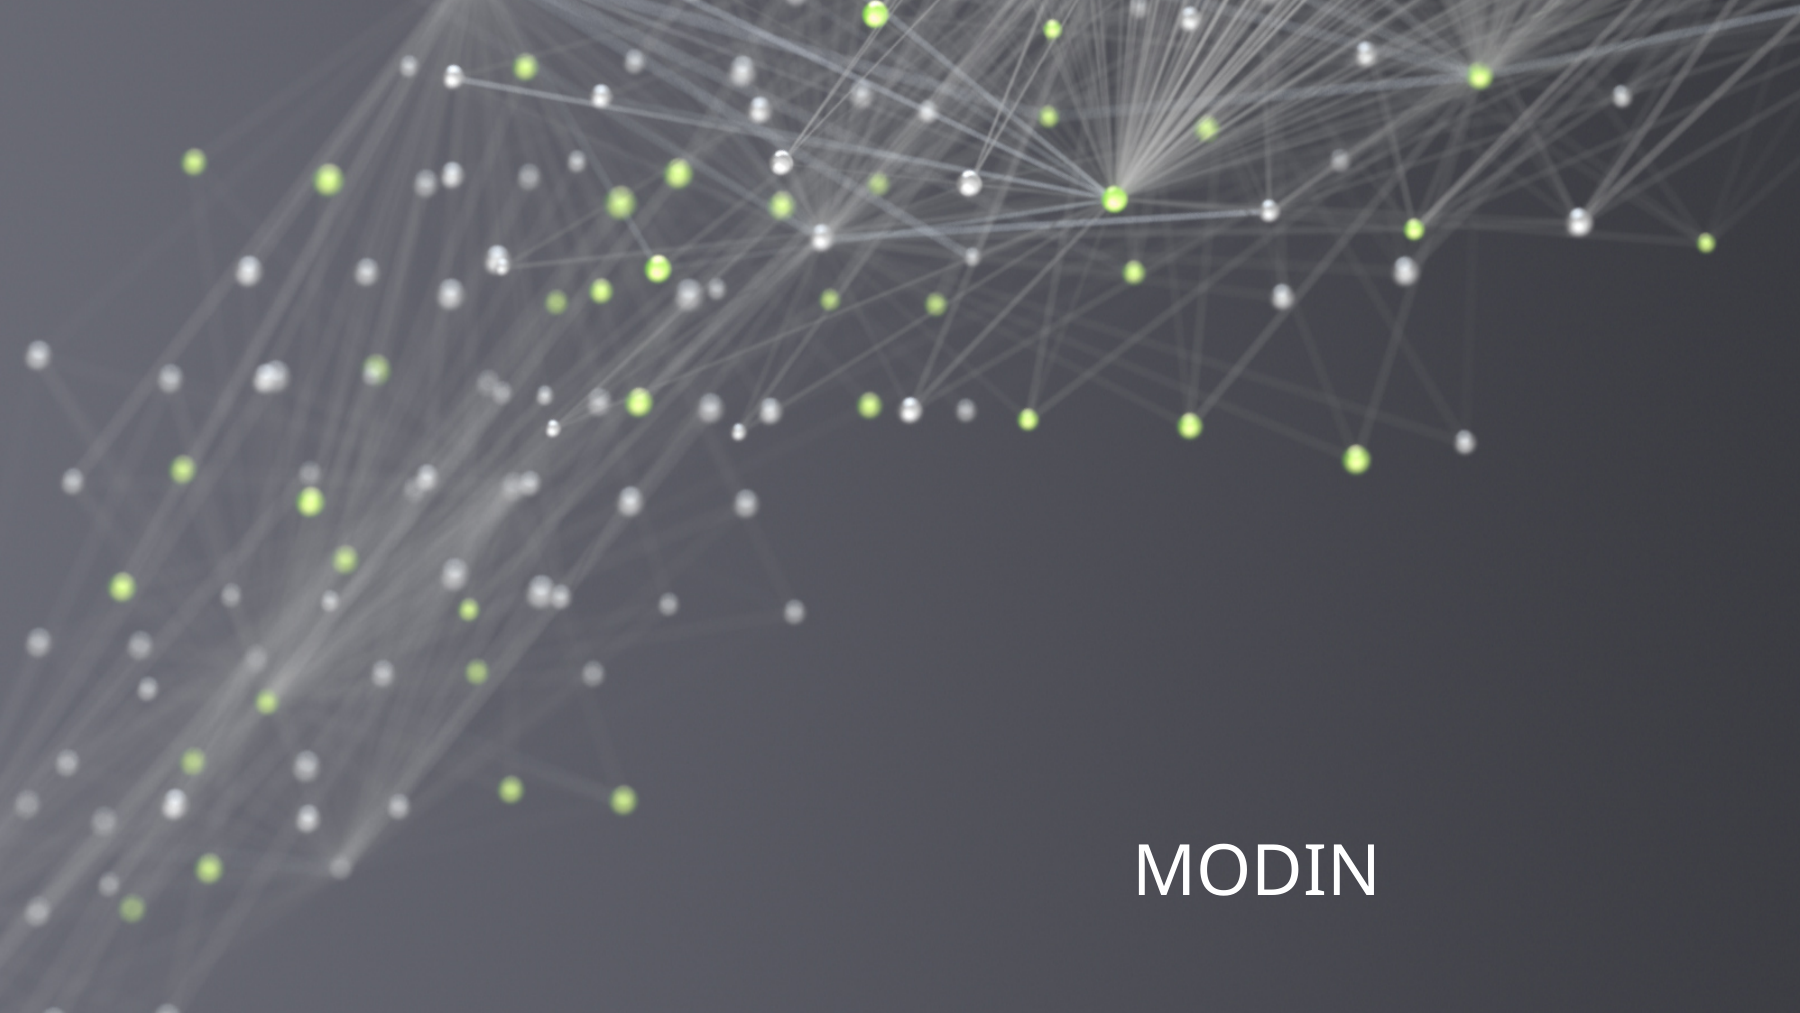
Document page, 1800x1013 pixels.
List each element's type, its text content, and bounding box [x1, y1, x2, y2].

title MODIN [815, 692, 1699, 919]
picture [0, 0, 1800, 1013]
